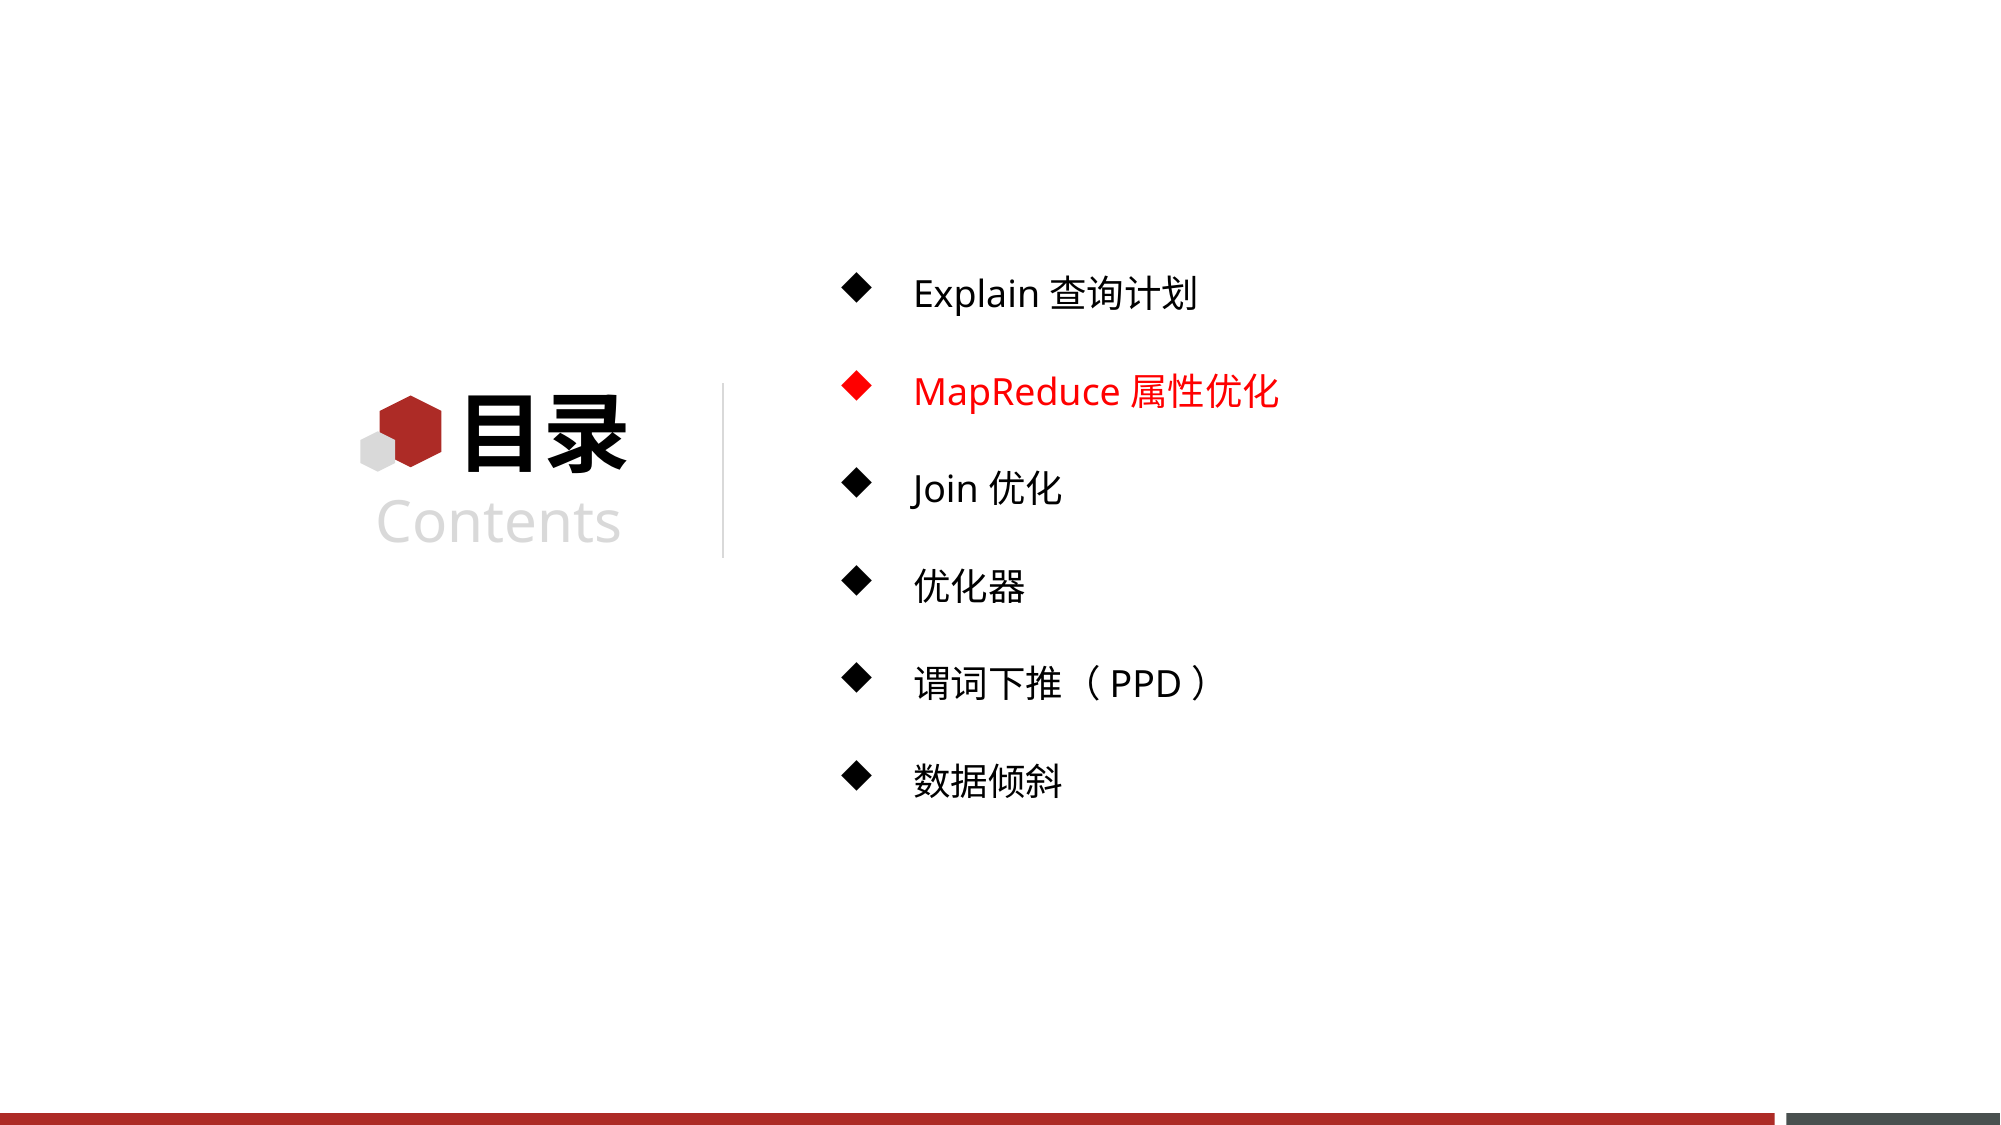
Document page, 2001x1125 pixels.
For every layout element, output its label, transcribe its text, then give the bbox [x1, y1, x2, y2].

list Explain查询计划 MapReduce属性优化 Join优化 优化器 谓词下推（PPD） 数据倾斜 [823, 165, 1804, 864]
